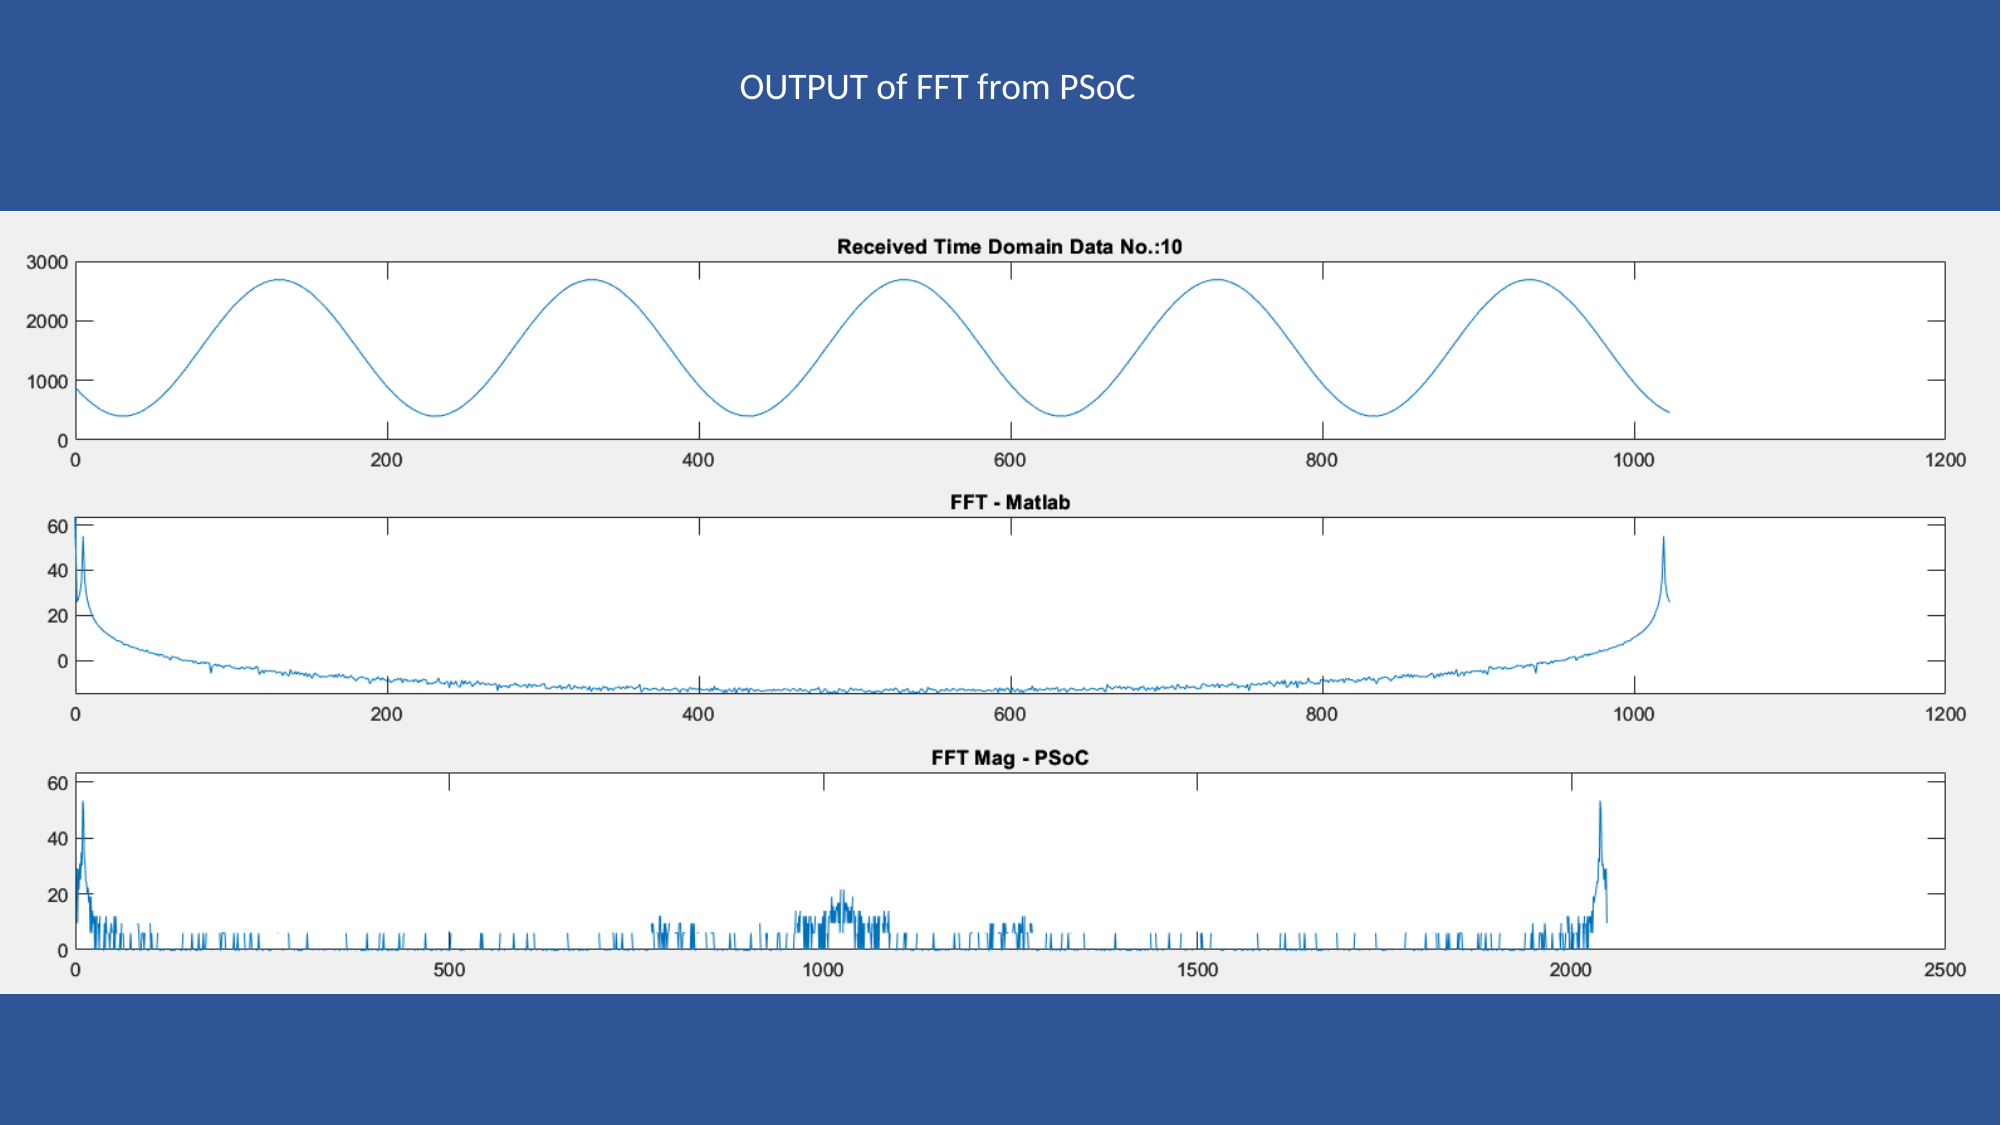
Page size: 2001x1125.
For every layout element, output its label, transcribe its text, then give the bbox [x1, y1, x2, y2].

picture [0, 211, 2000, 994]
text_box OUTPUT of FFT from PSoC [453, 54, 1423, 115]
